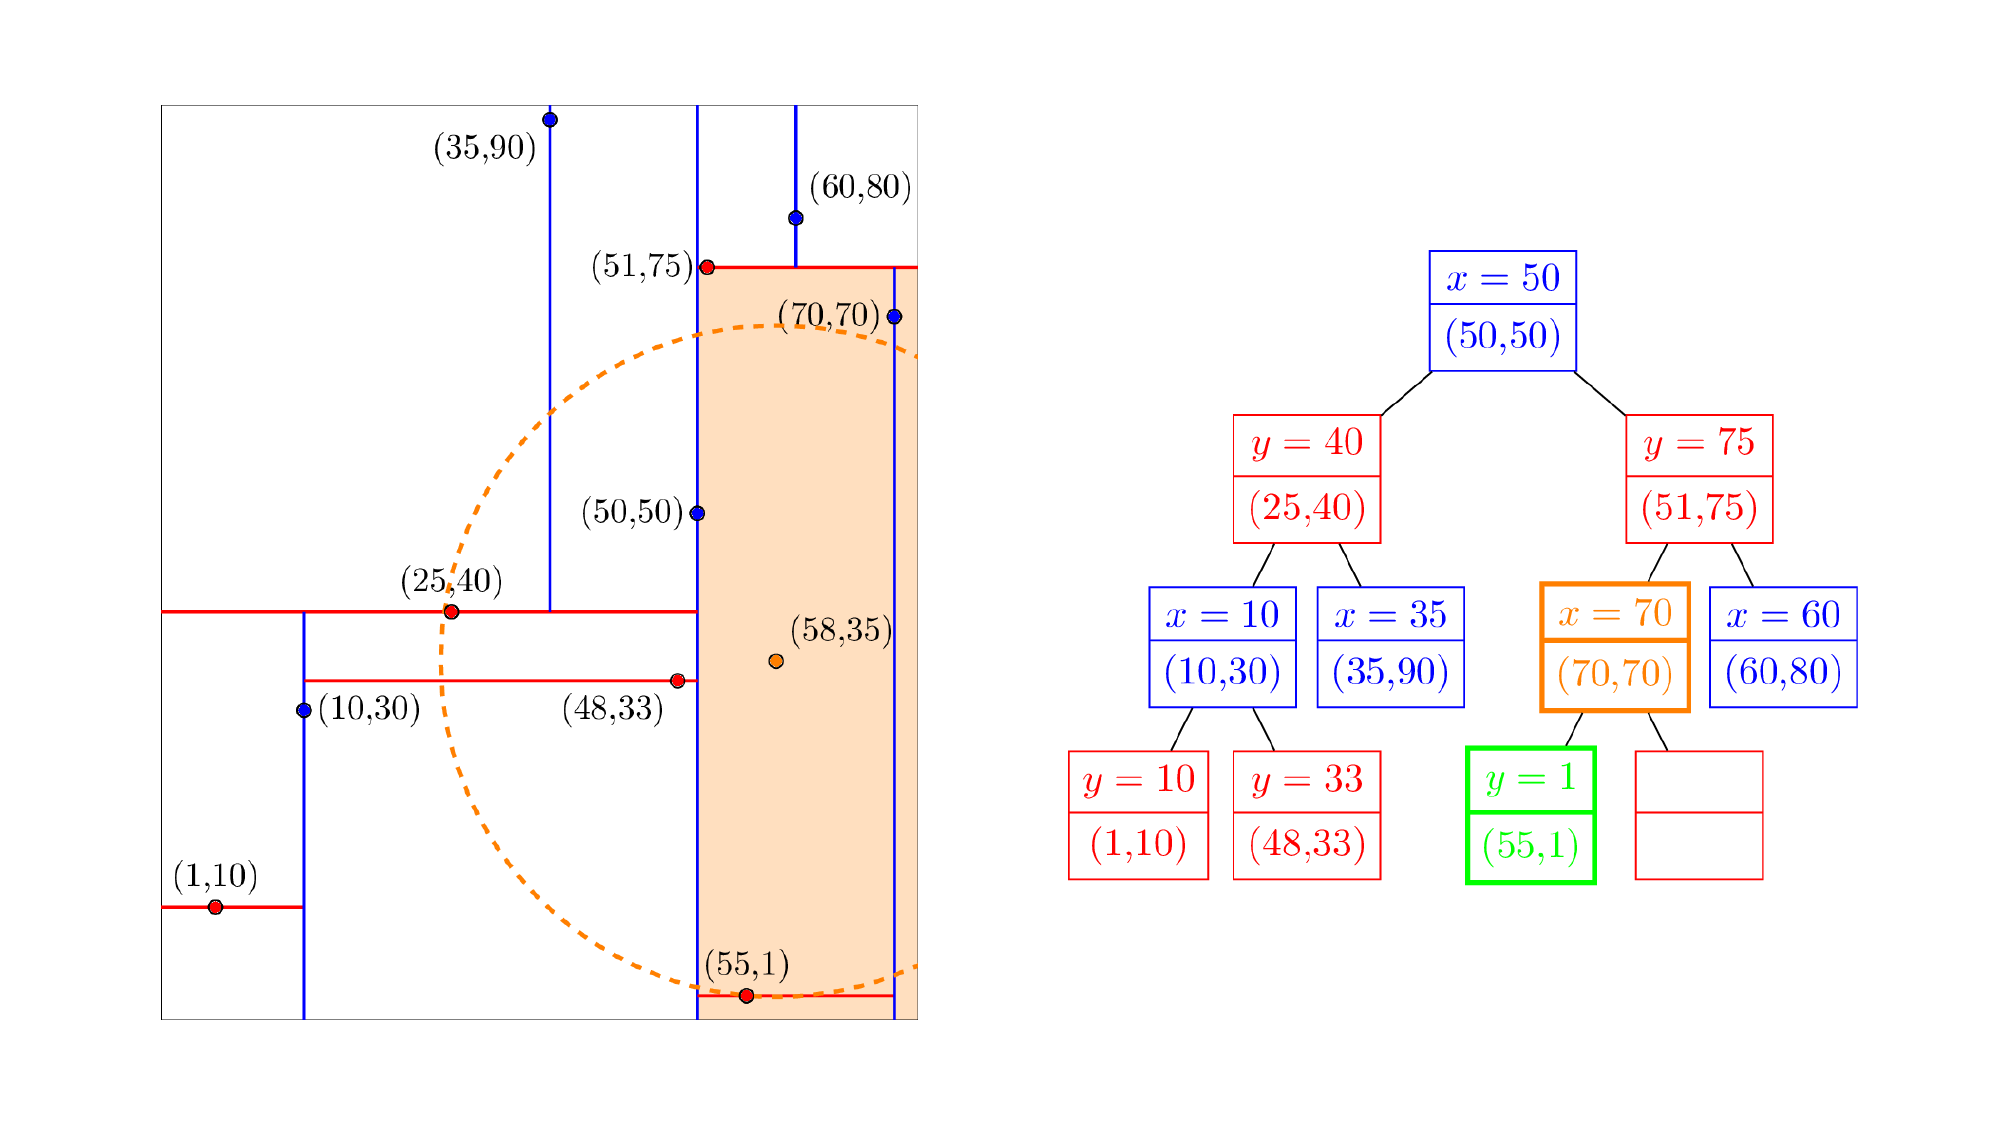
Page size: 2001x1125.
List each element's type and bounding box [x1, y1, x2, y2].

picture [1026, 198, 1895, 927]
picture [161, 105, 918, 1020]
